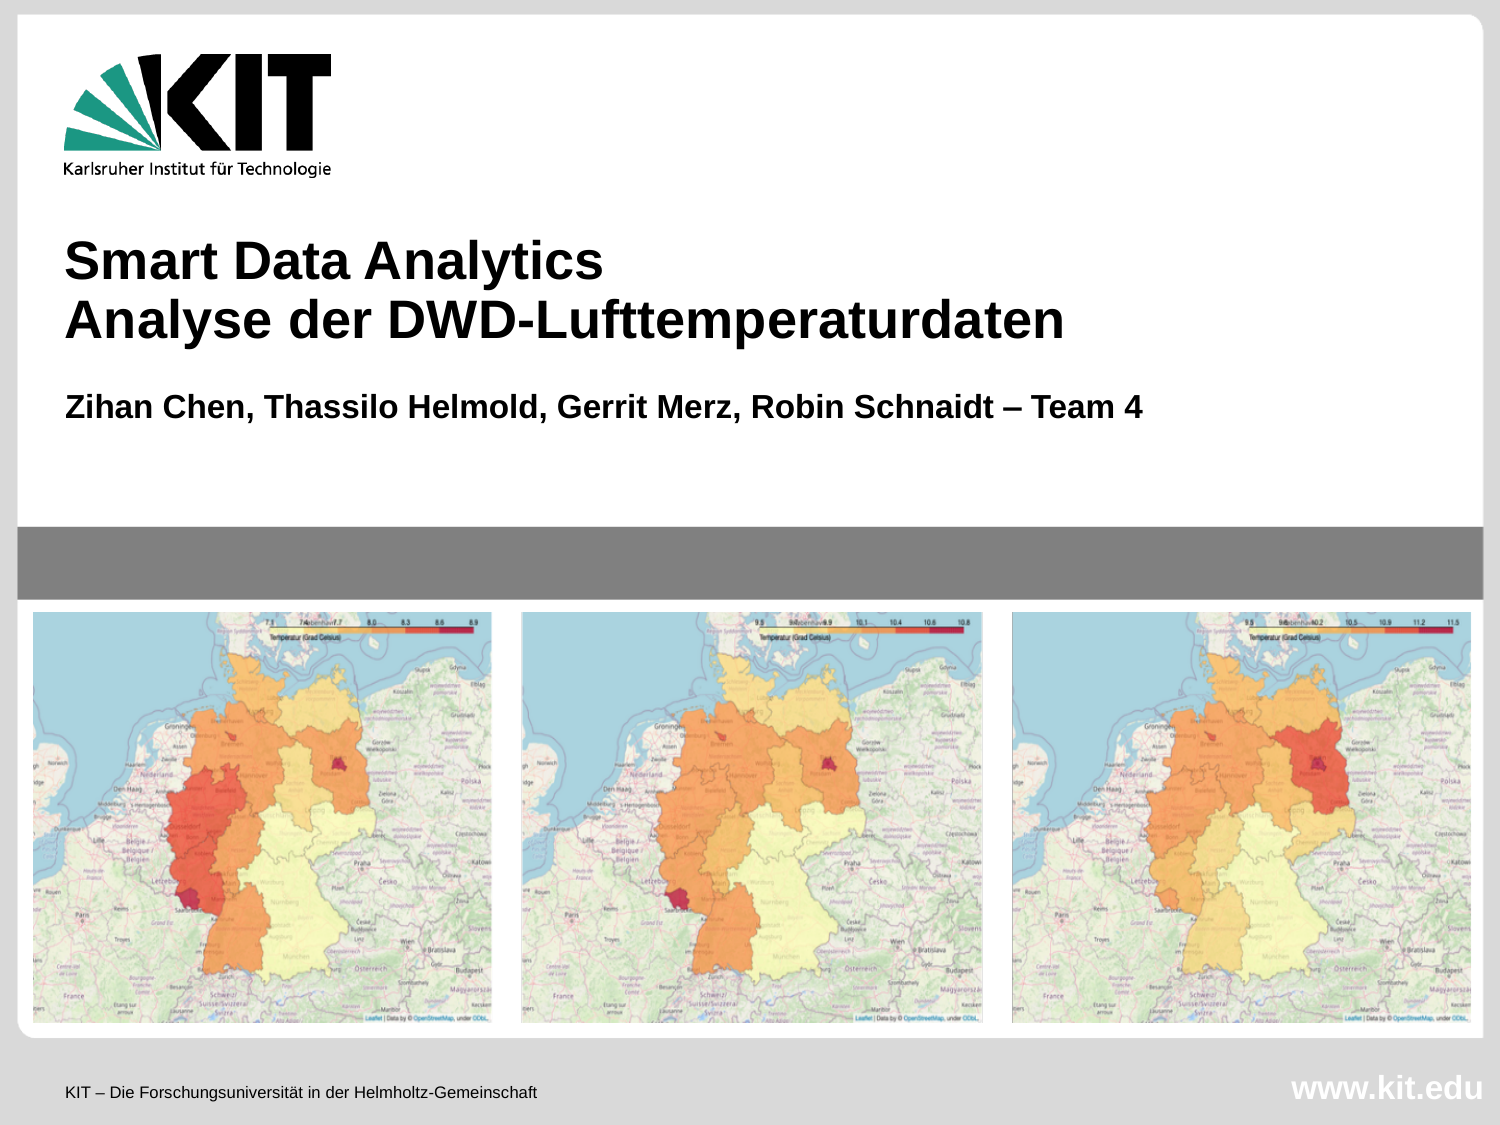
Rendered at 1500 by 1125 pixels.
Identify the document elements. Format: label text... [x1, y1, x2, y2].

text_box Zihan Chen, Thassilo Helmold, Gerrit Merz, Robin Schnaidt ‒ Team 4 [65, 385, 1439, 488]
text_box Smart Data Analytics Analyse der DWD-Lufttemperaturdaten [64, 231, 1442, 350]
picture [0, 0, 1500, 1125]
